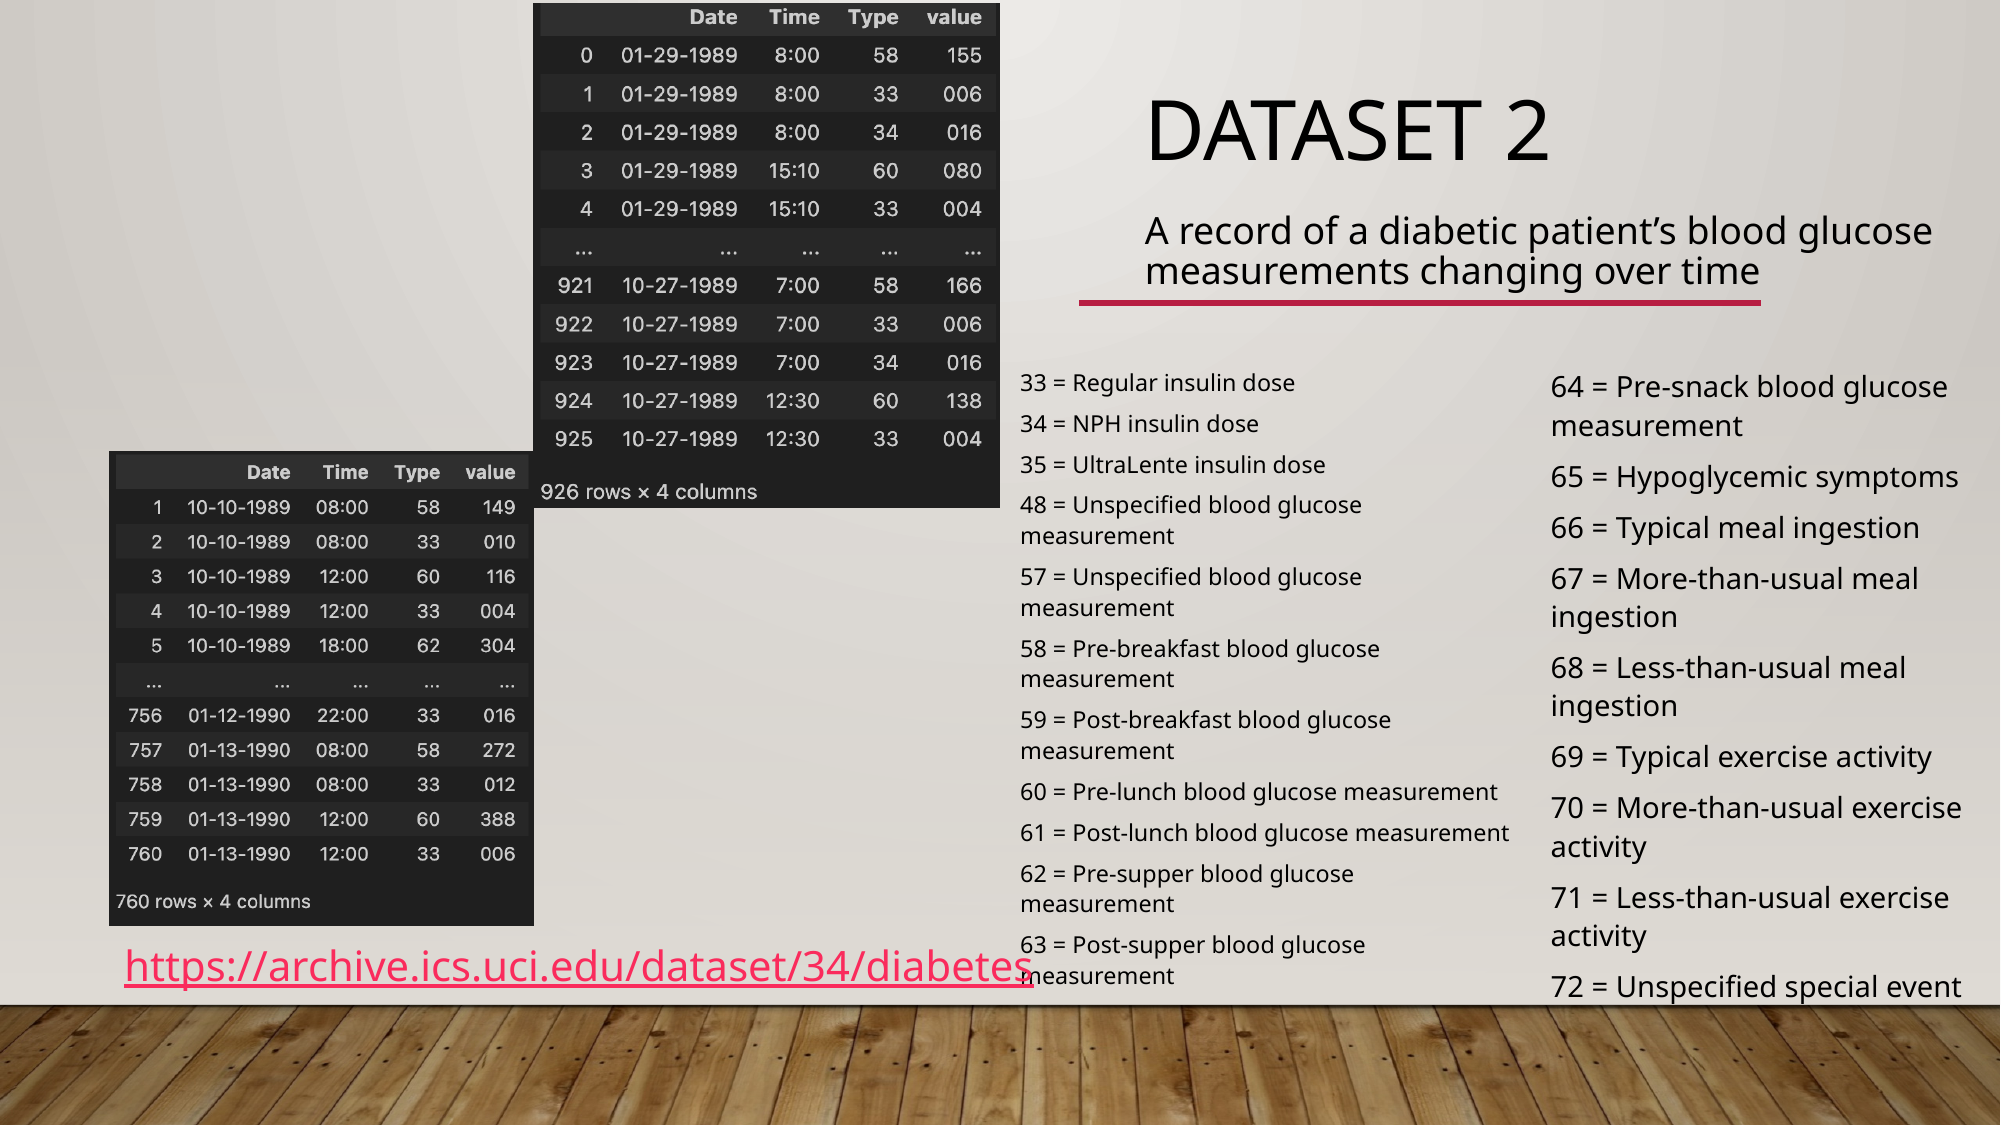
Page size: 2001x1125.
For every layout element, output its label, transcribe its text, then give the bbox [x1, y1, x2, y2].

text_box 33 = Regular insulin dose 34 = NPH insulin dose 35 = UltraLente insulin dose 48 = Unspecified blood glucose measurement 57 = Unspecified blood glucose measurement 58 = Pre-breakfast blood glucose measurement 59 = Post-breakfast blood glucose measurement 60 = Pre-lunch blood glucose measurement 61 = Post-lunch blood glucose measurement 62 = Pre-supper blood glucose measurement 63 = Post-supper blood glucose measurement [1004, 357, 1528, 932]
text_box [0, 330, 2000, 1004]
text_box 64 = Pre-snack blood glucose measurement 65 = Hypoglycemic symptoms 66 = Typical meal ingestion 67 = More-than-usual meal ingestion 68 = Less-than-usual meal ingestion 69 = Typical exercise activity 70 = More-than-usual exercise activity 71 = Less-than-usual exercise activity 72 = Unspecified special event [1535, 357, 1998, 1004]
text_box https://archive.ics.uci.edu/dataset/34/diabetes [109, 932, 1535, 1004]
picture [0, 1006, 2000, 1125]
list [109, 451, 534, 926]
picture [533, 3, 1001, 508]
text_box [0, 0, 2000, 330]
title Dataset 2 A record of a diabetic patient’s blood glucose measurements changing over time [1129, 80, 2000, 320]
